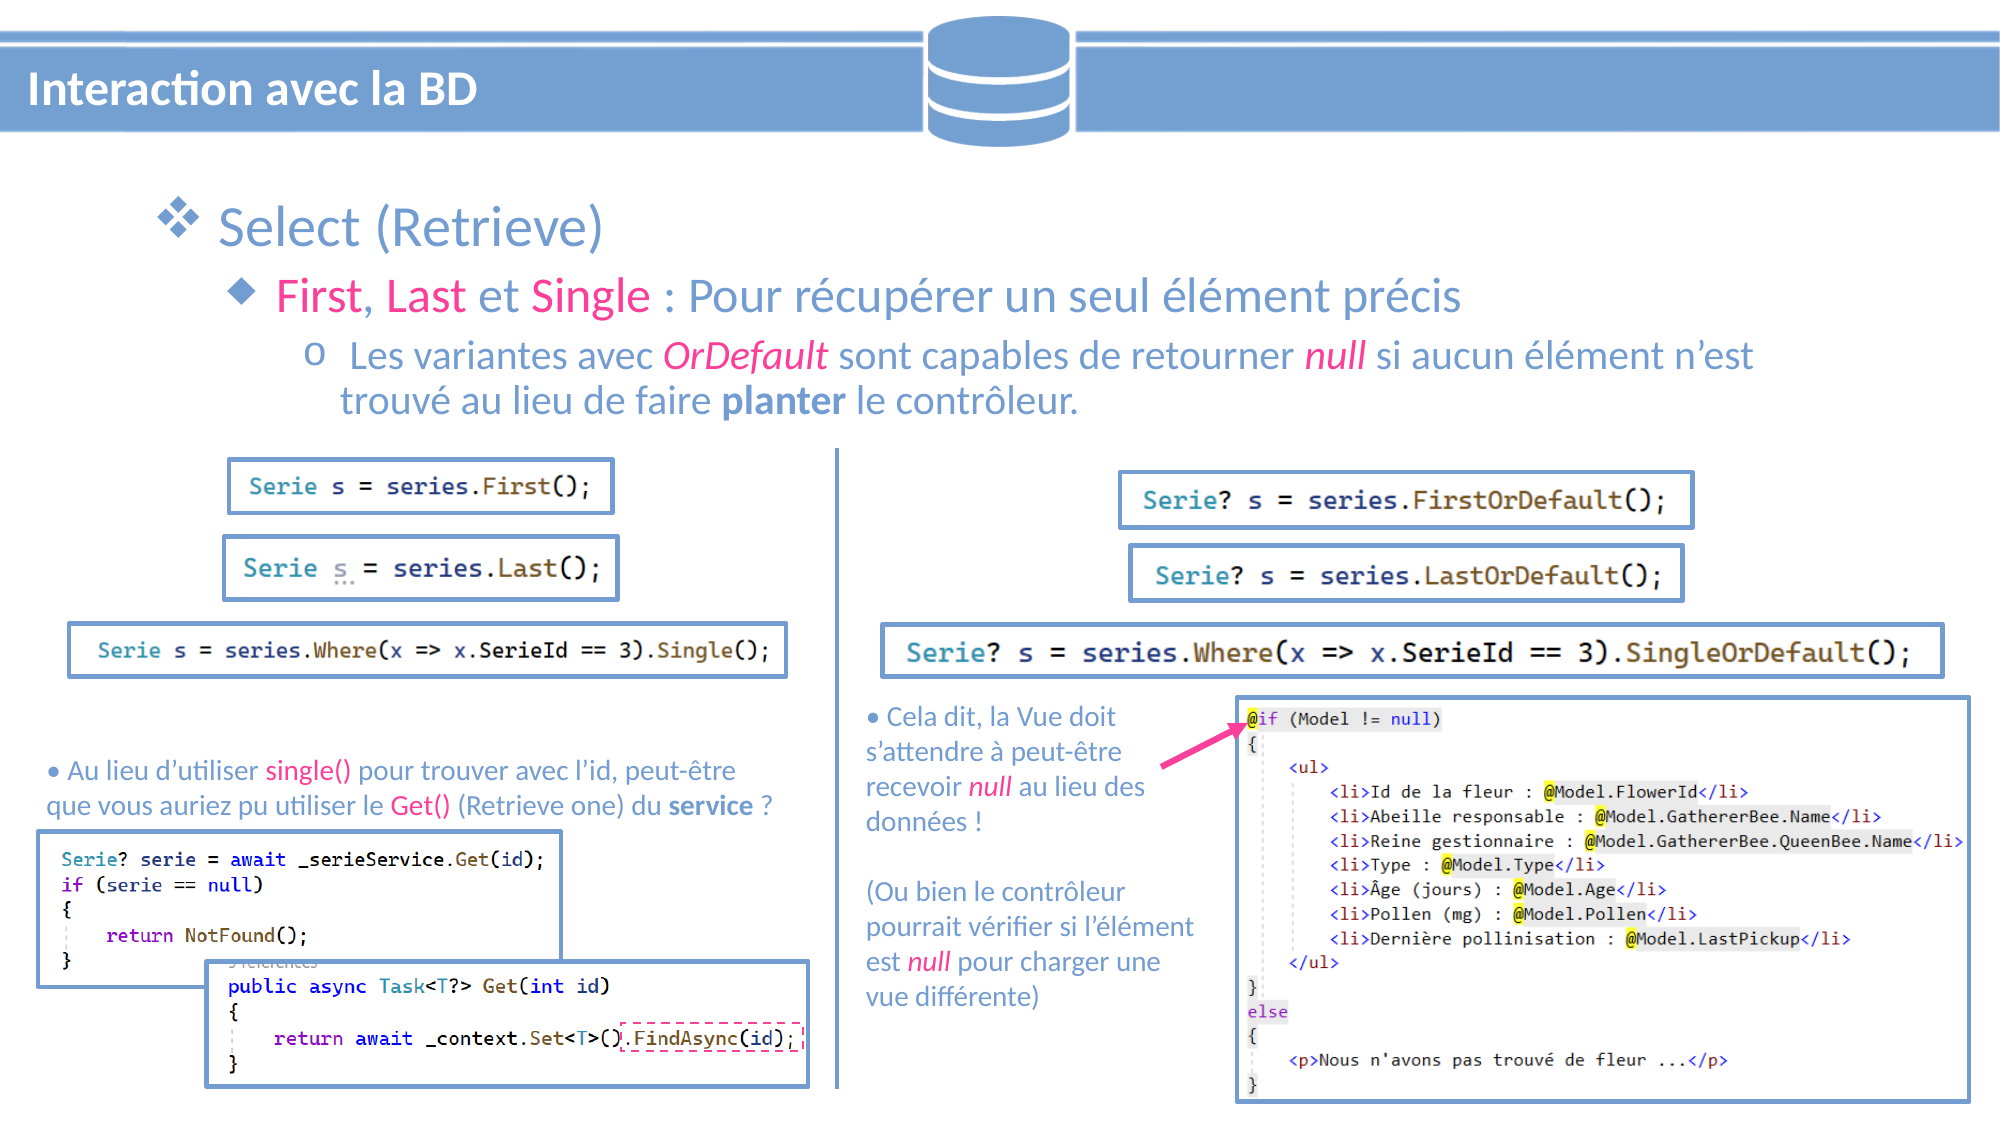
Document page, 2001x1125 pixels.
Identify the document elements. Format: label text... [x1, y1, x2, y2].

picture [226, 538, 616, 598]
text_box • Au lieu d’utiliser single() pour trouver avec l’id, peut-être que vous auriez pu utiliser le Get() (Retrieve one) du service ? [31, 743, 797, 829]
picture [1122, 474, 1690, 526]
text_box • Cela dit, la Vue doit s’attendre à peut-être recevoir null au lieu des données ! (Ou bien le contrôleur pourrait vérifier si l’élément est null pour charger une vue différente) [850, 689, 1220, 1020]
list Select (Retrieve) First, Last et Single : Pour récupérer un seul élément précis Les variantes avec OrDefault sont capables de retourner null si aucun élément n’est trouvé au lieu de faire planter le contrôleur. [137, 188, 1862, 1014]
picture [1132, 547, 1680, 599]
picture [231, 461, 611, 511]
picture [71, 625, 784, 674]
title Interaction avec la BD [12, 58, 913, 120]
picture [1239, 699, 1967, 1100]
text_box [1161, 722, 1248, 767]
picture [40, 833, 806, 1085]
picture [0, 3, 2000, 160]
picture [884, 626, 1940, 675]
